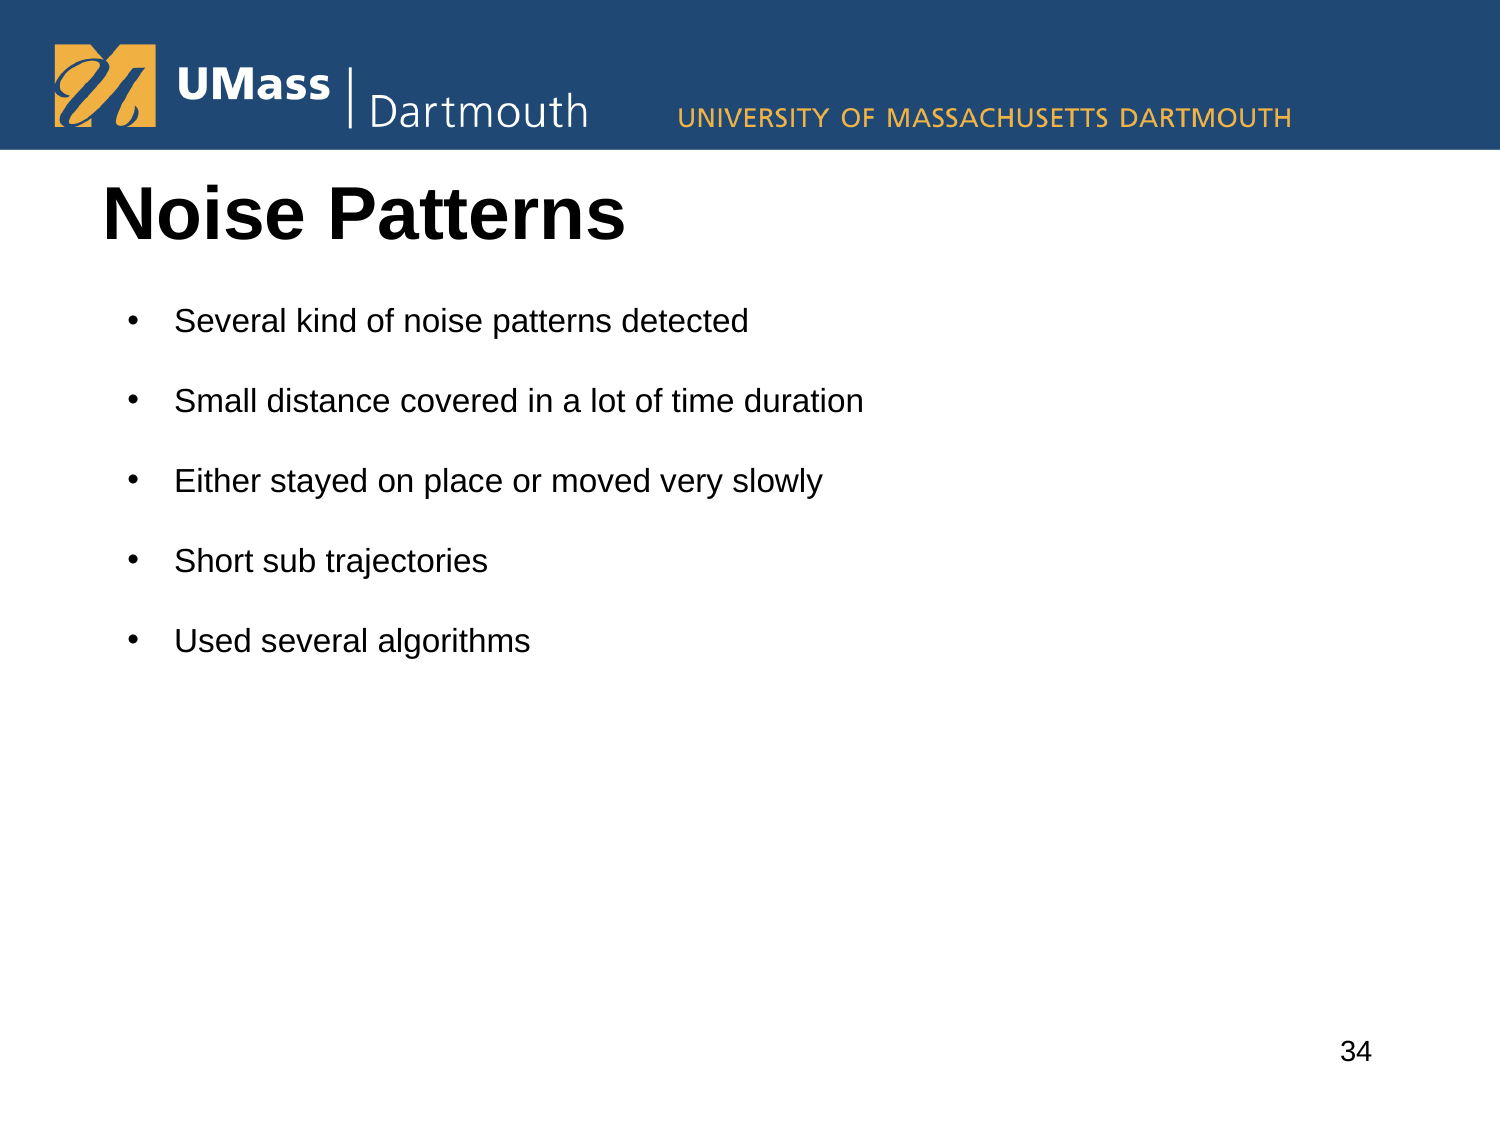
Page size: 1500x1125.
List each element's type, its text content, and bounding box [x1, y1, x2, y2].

text_box Several kind of noise patterns detected Small distance covered in a lot of time duration Either stayed on place or moved very slowly Short sub trajectories Used several algorithms [112, 292, 1338, 707]
slide_number 34 [1074, 1024, 1388, 1101]
title Noise Patterns [12, 187, 1213, 263]
picture [0, 0, 1500, 150]
